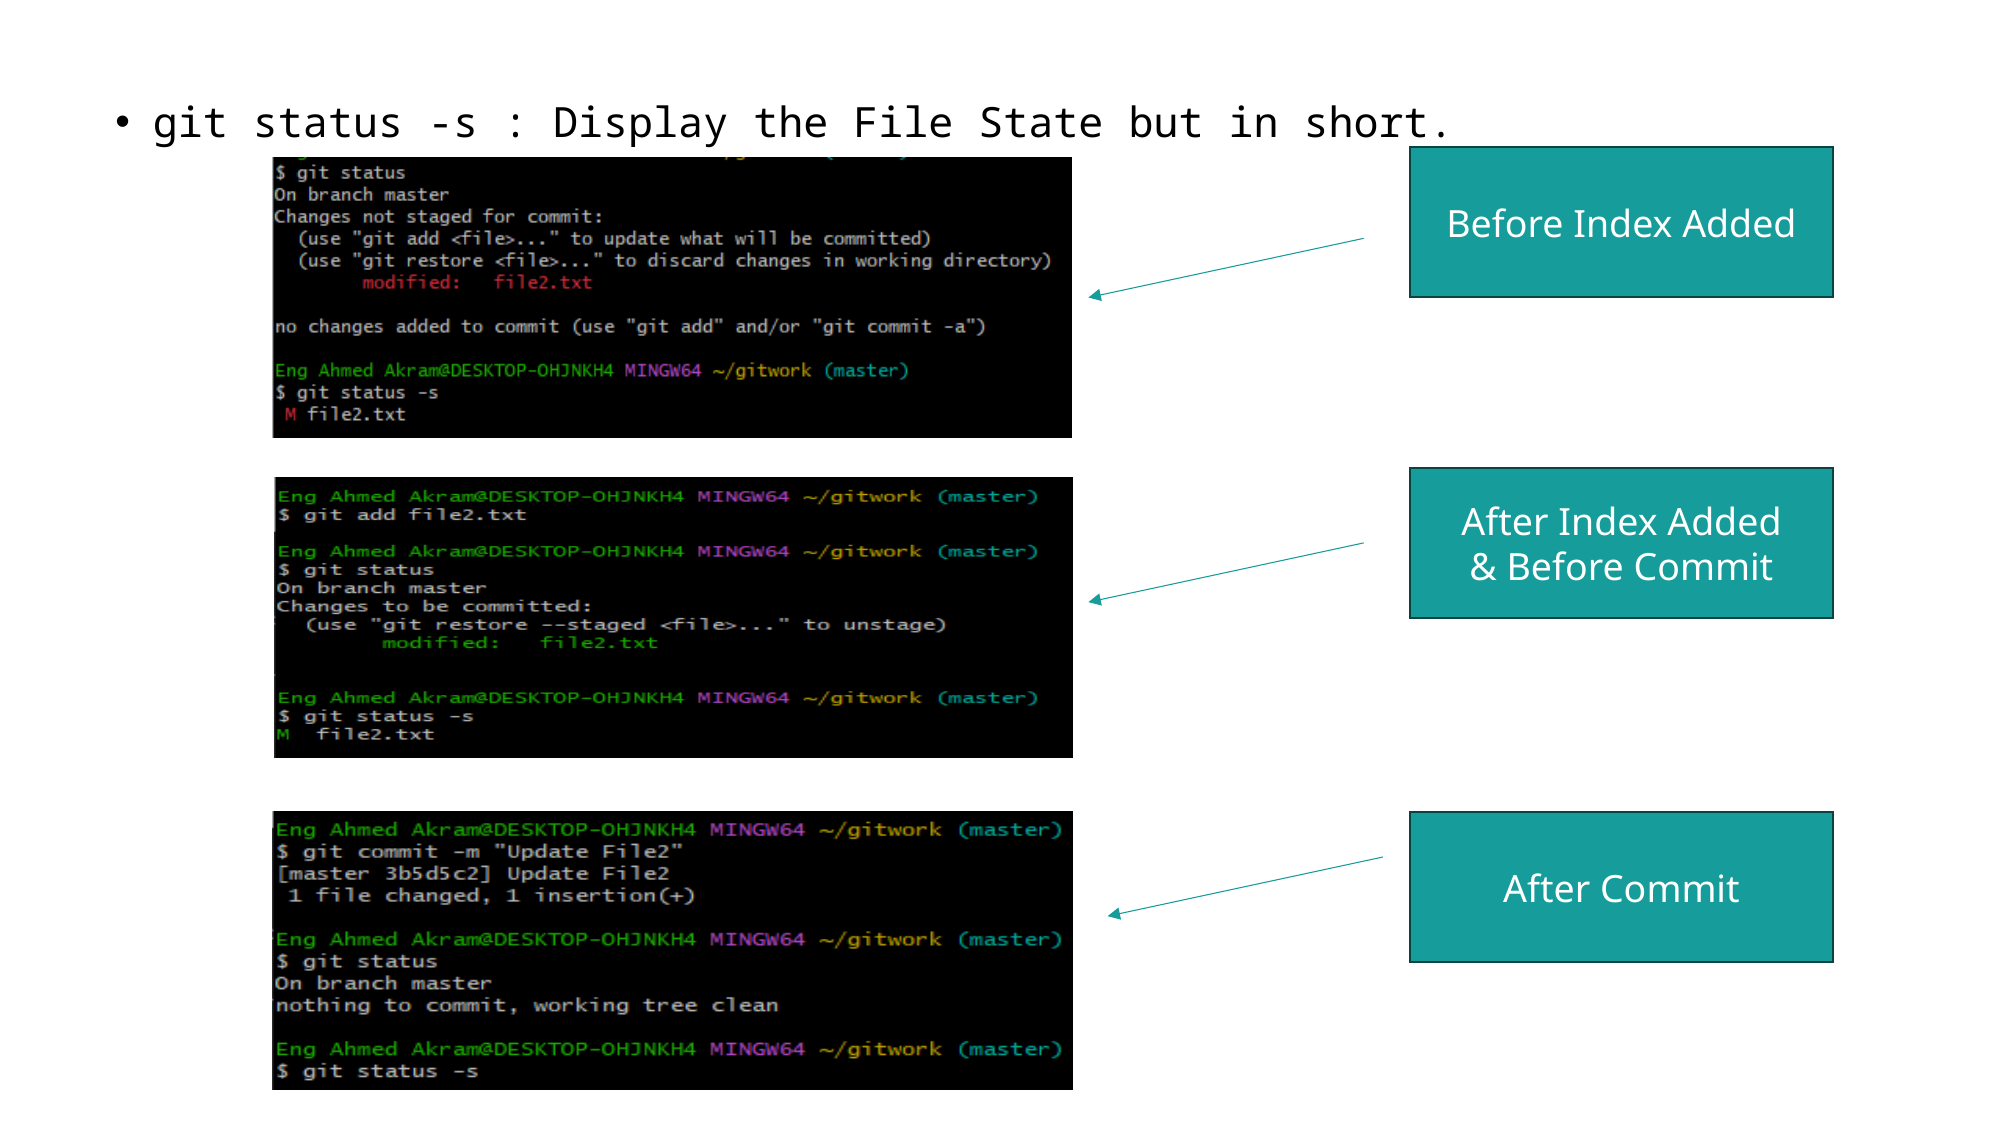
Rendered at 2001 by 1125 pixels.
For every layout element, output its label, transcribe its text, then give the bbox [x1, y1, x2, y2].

picture [272, 157, 1072, 438]
picture [272, 811, 1073, 1090]
text_box After Commit [1409, 811, 1834, 963]
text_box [1107, 856, 1383, 917]
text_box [1088, 542, 1364, 603]
picture [274, 477, 1073, 758]
text_box Before Index Added [1409, 146, 1834, 298]
list git status -s : Display the File State but in short. [100, 78, 1849, 1035]
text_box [1088, 238, 1364, 298]
text_box After Index Added & Before Commit [1409, 467, 1834, 619]
